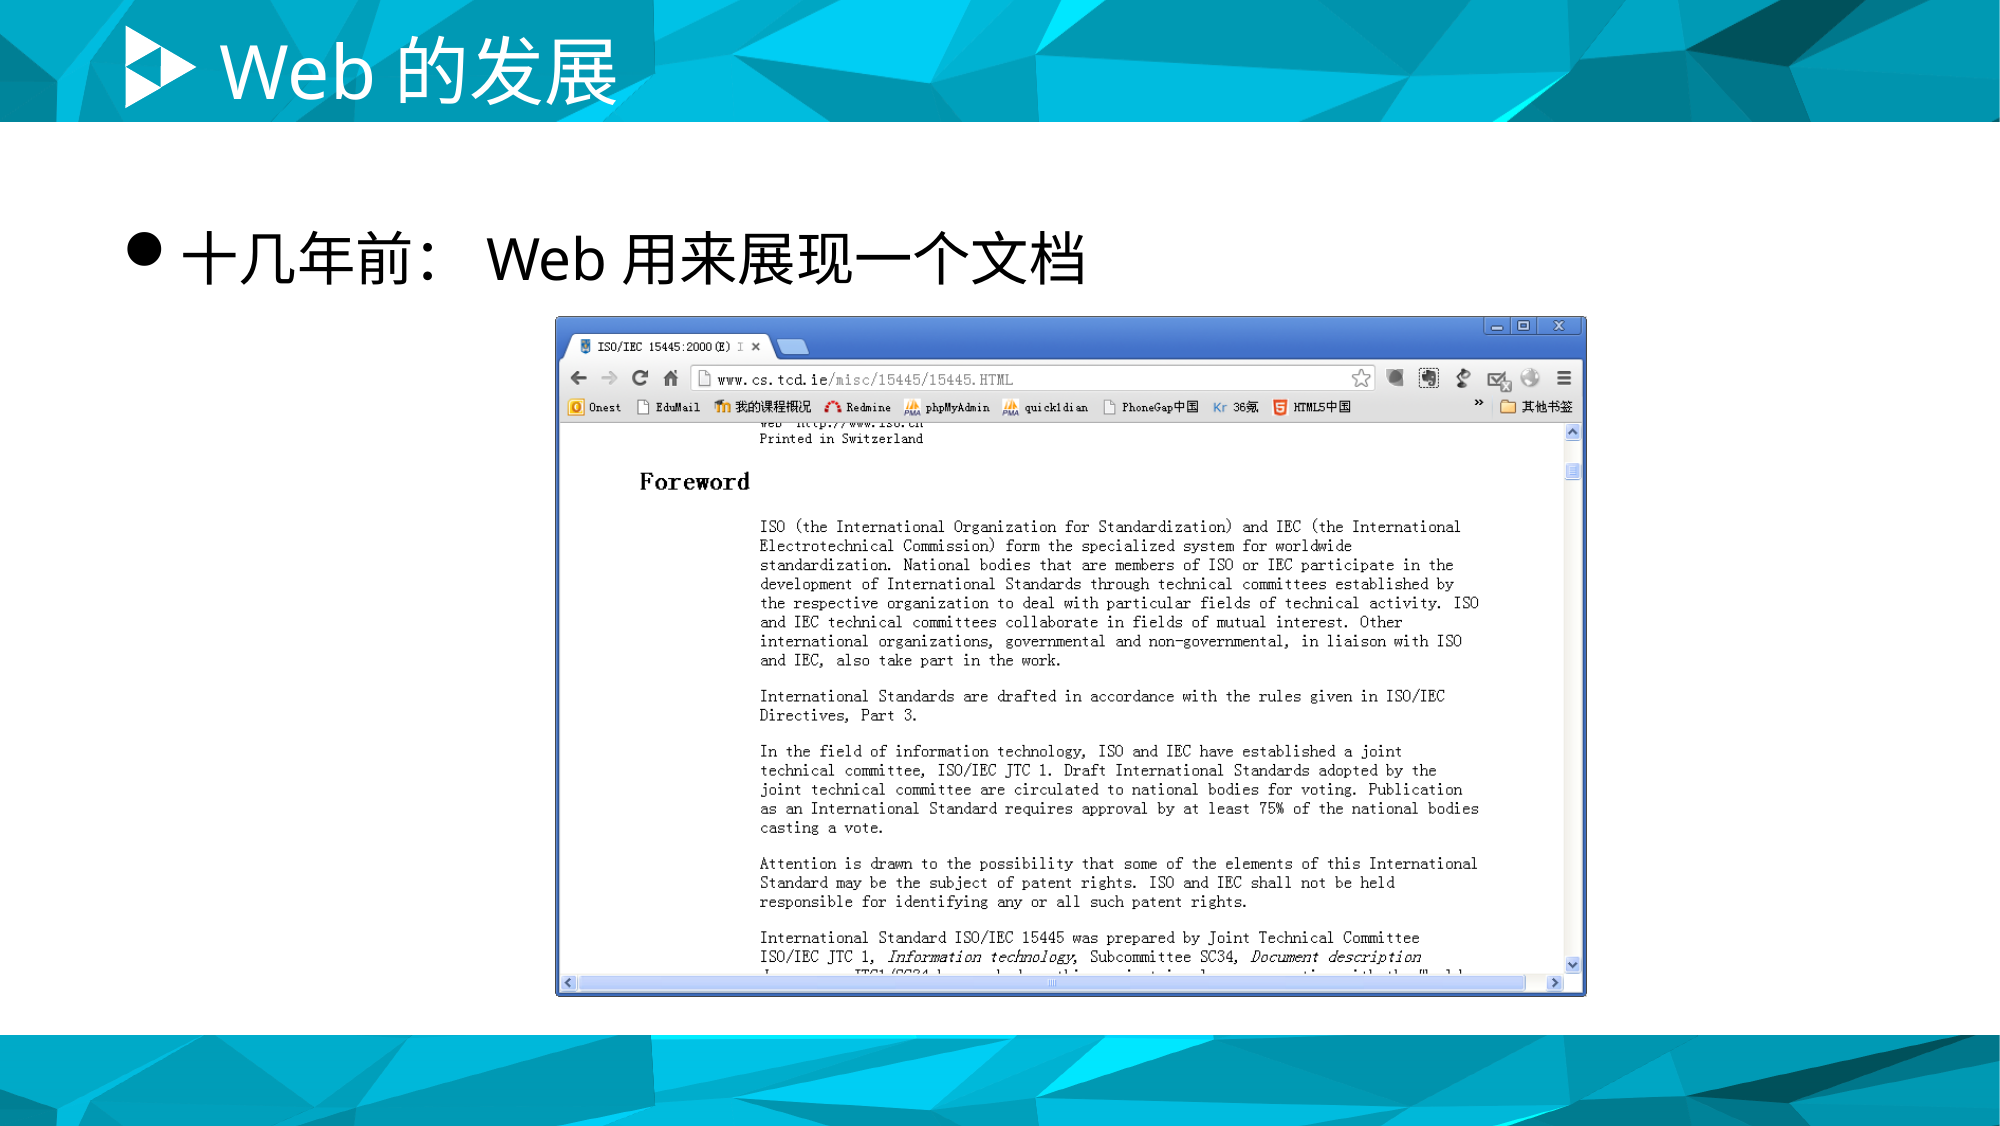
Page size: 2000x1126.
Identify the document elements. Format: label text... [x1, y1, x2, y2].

title Web的发展 [201, 24, 1927, 127]
picture [0, 0, 2000, 122]
picture [0, 1035, 2000, 1126]
list 十几年前：Web用来展现一个文档 [104, 178, 1927, 978]
picture [555, 316, 1587, 997]
